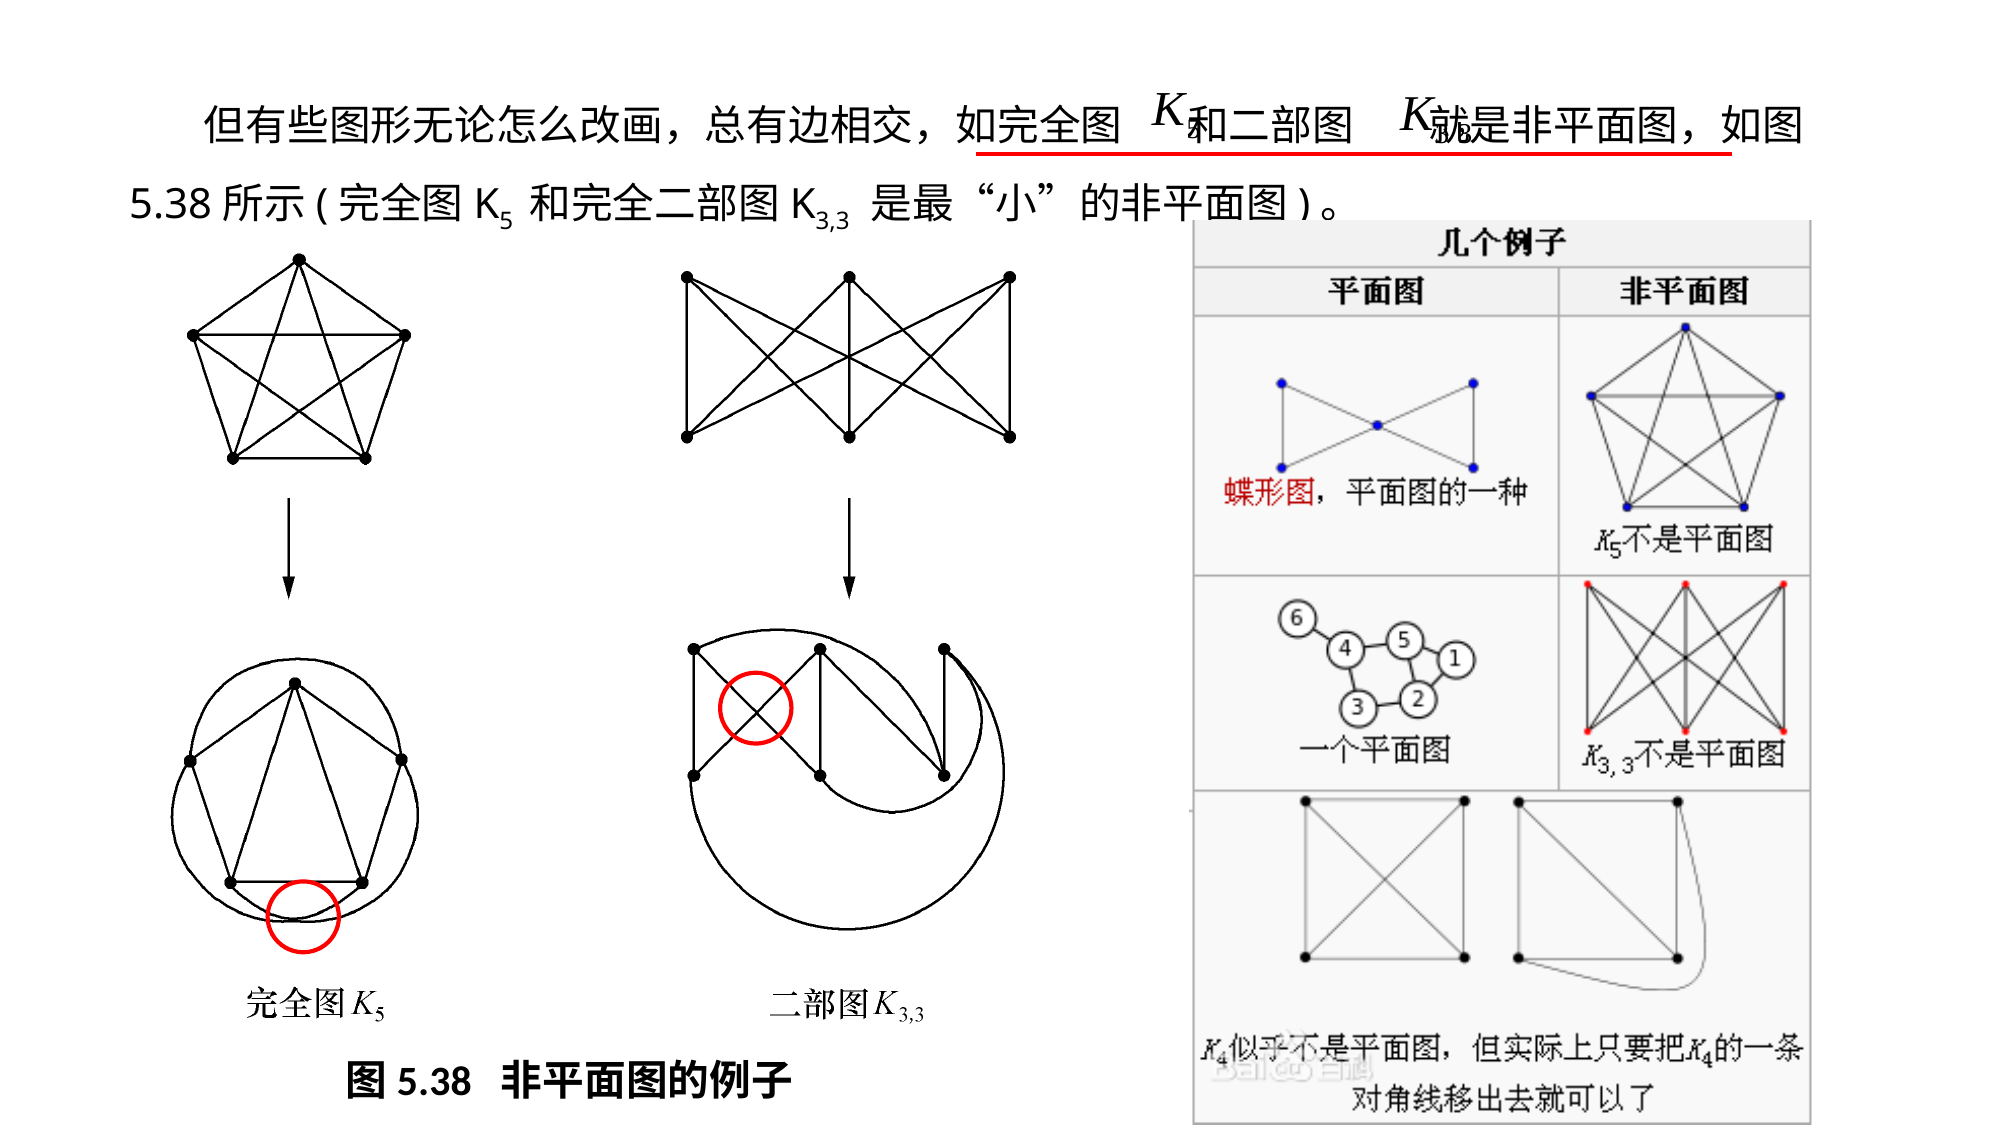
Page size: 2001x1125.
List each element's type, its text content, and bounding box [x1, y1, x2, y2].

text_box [1389, 77, 1481, 153]
list 但有些图形无论怎么改画，总有边相交，如完全图 和二部图 就是非平面图，如图5.38所示(完全图K5 和完全二部图K3,3 是最“小”的非平面图)。 [114, 66, 1898, 229]
picture [161, 241, 1036, 1037]
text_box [1141, 74, 1213, 150]
picture [1188, 220, 1816, 1125]
text_box 图5.38 非平面图的例子 [330, 1046, 808, 1112]
